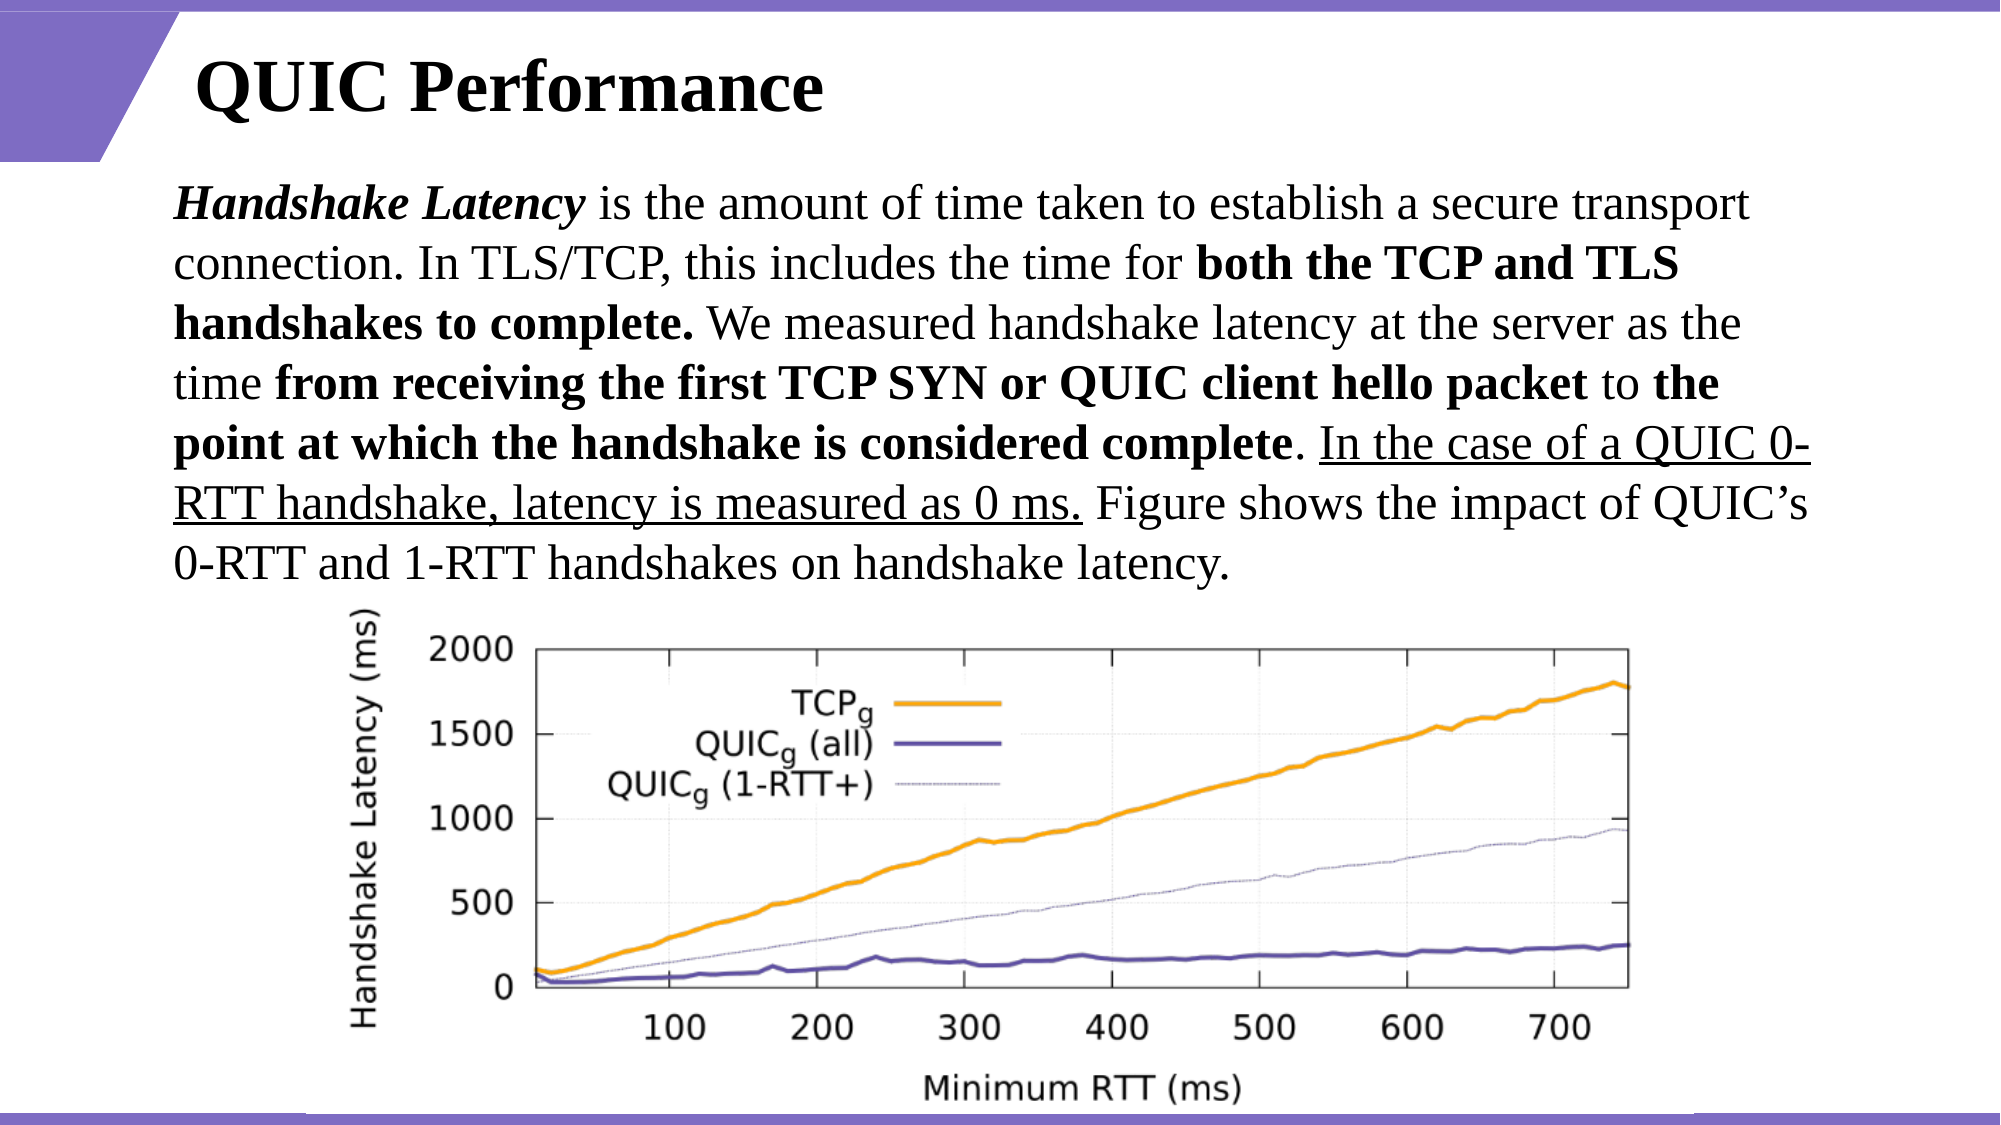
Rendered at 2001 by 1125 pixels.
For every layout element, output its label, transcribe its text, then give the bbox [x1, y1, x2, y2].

text_box Handshake Latency is the amount of time taken to establish a secure transport connection. In TLS/TCP, this includes the time for both the TCP and TLS handshakes to complete. We measured handshake latency at the server as the time from receiving the first TCP SYN or QUIC client hello packet to the point at which the handshake is considered complete. In the case of a QUIC 0-RTT handshake, latency is measured as 0 ms. Figure shows the impact of QUIC’s 0-RTT and 1-RTT handshakes on handshake latency. [158, 161, 1842, 597]
picture [306, 593, 1694, 1114]
title QUIC Performance [179, 11, 1863, 162]
